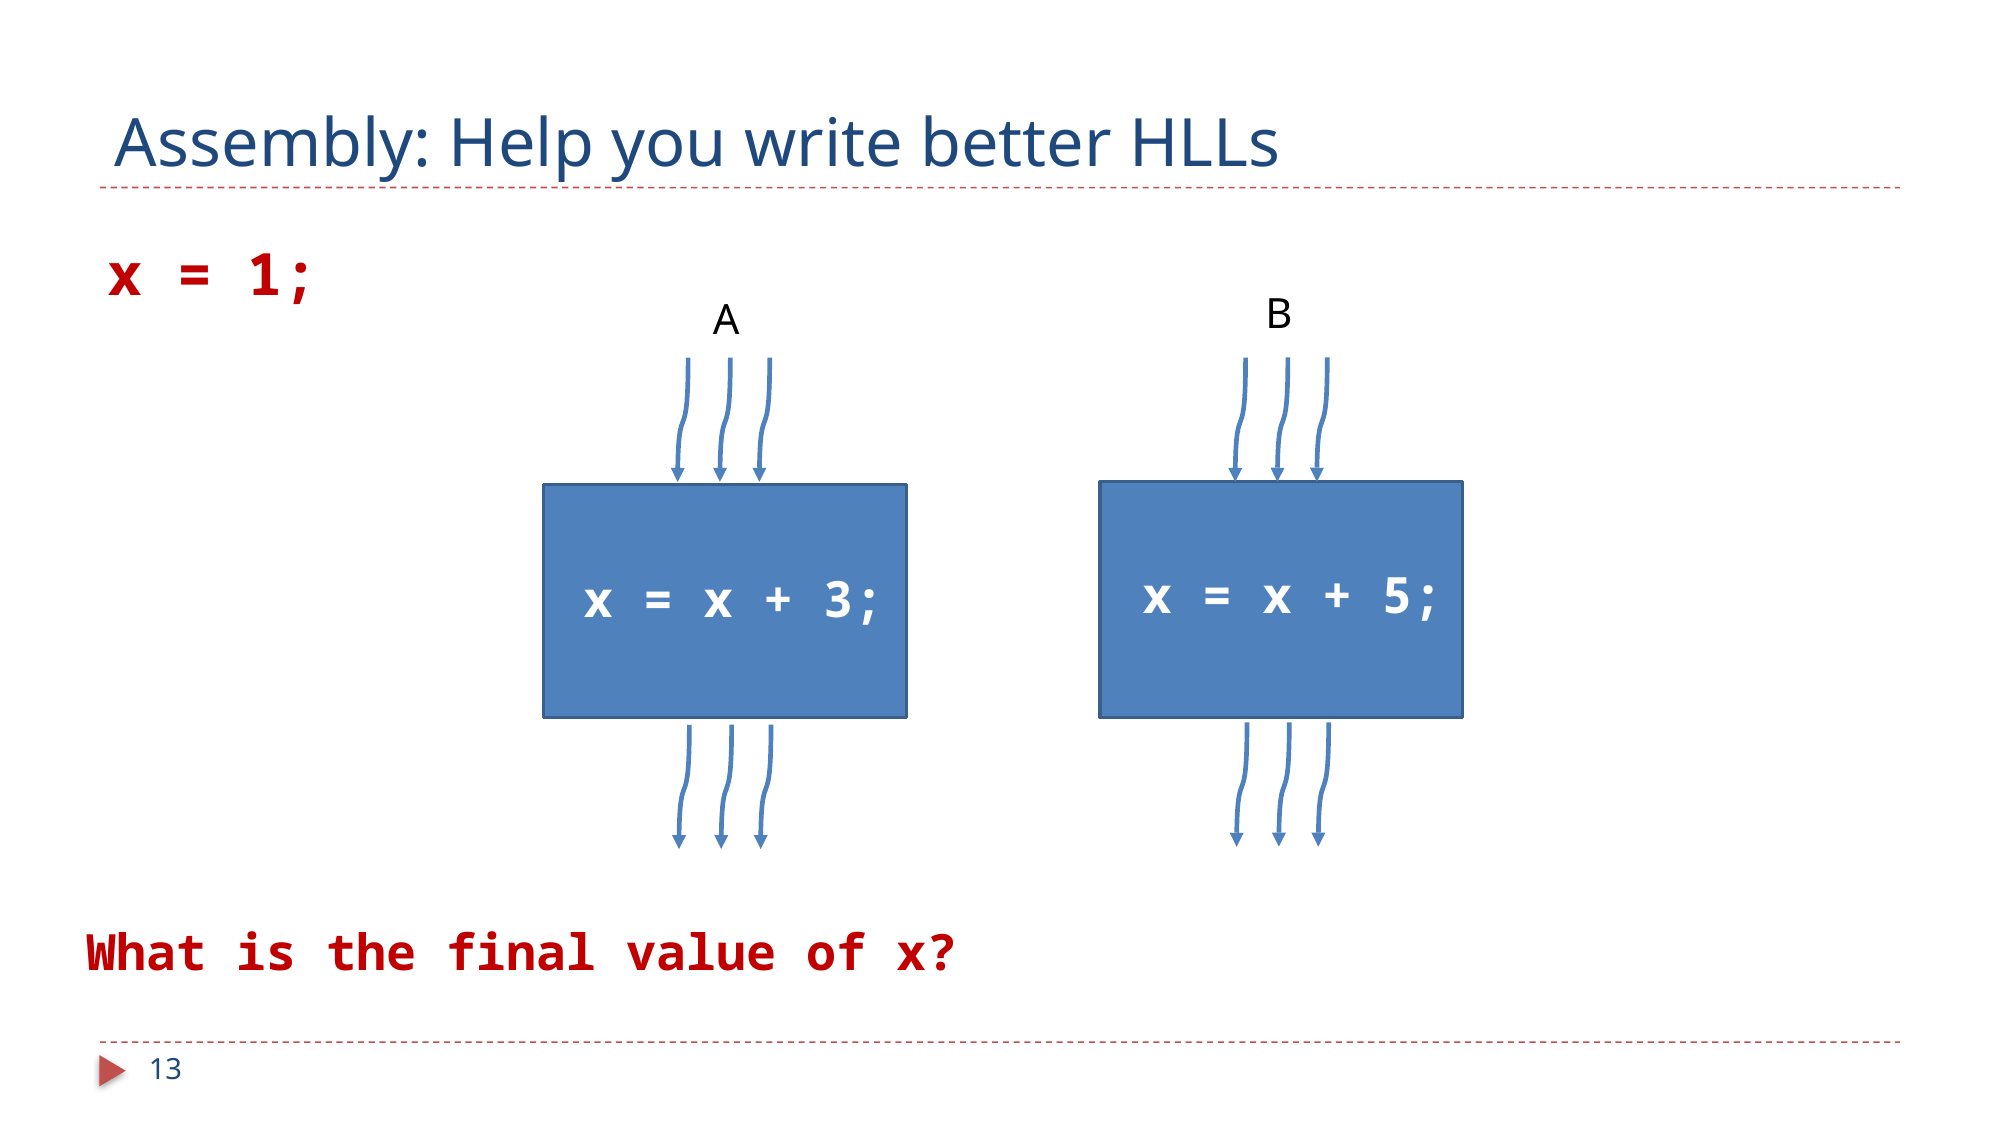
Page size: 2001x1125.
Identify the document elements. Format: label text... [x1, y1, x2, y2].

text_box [639, 742, 810, 832]
text_box [542, 483, 908, 719]
slide_number 13 [133, 1042, 568, 1103]
text_box B [1250, 279, 1308, 345]
text_box x = 1; [92, 230, 332, 315]
text_box [1098, 480, 1464, 719]
text_box x = x + 3; [568, 560, 899, 636]
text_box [638, 375, 809, 465]
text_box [1197, 739, 1368, 830]
text_box What is the final value of x? [71, 913, 972, 989]
title Assembly: Help you write better HLLs [99, 24, 1900, 188]
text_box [1196, 375, 1367, 465]
text_box x = x + 5; [1127, 556, 1457, 631]
text_box A [698, 285, 755, 350]
